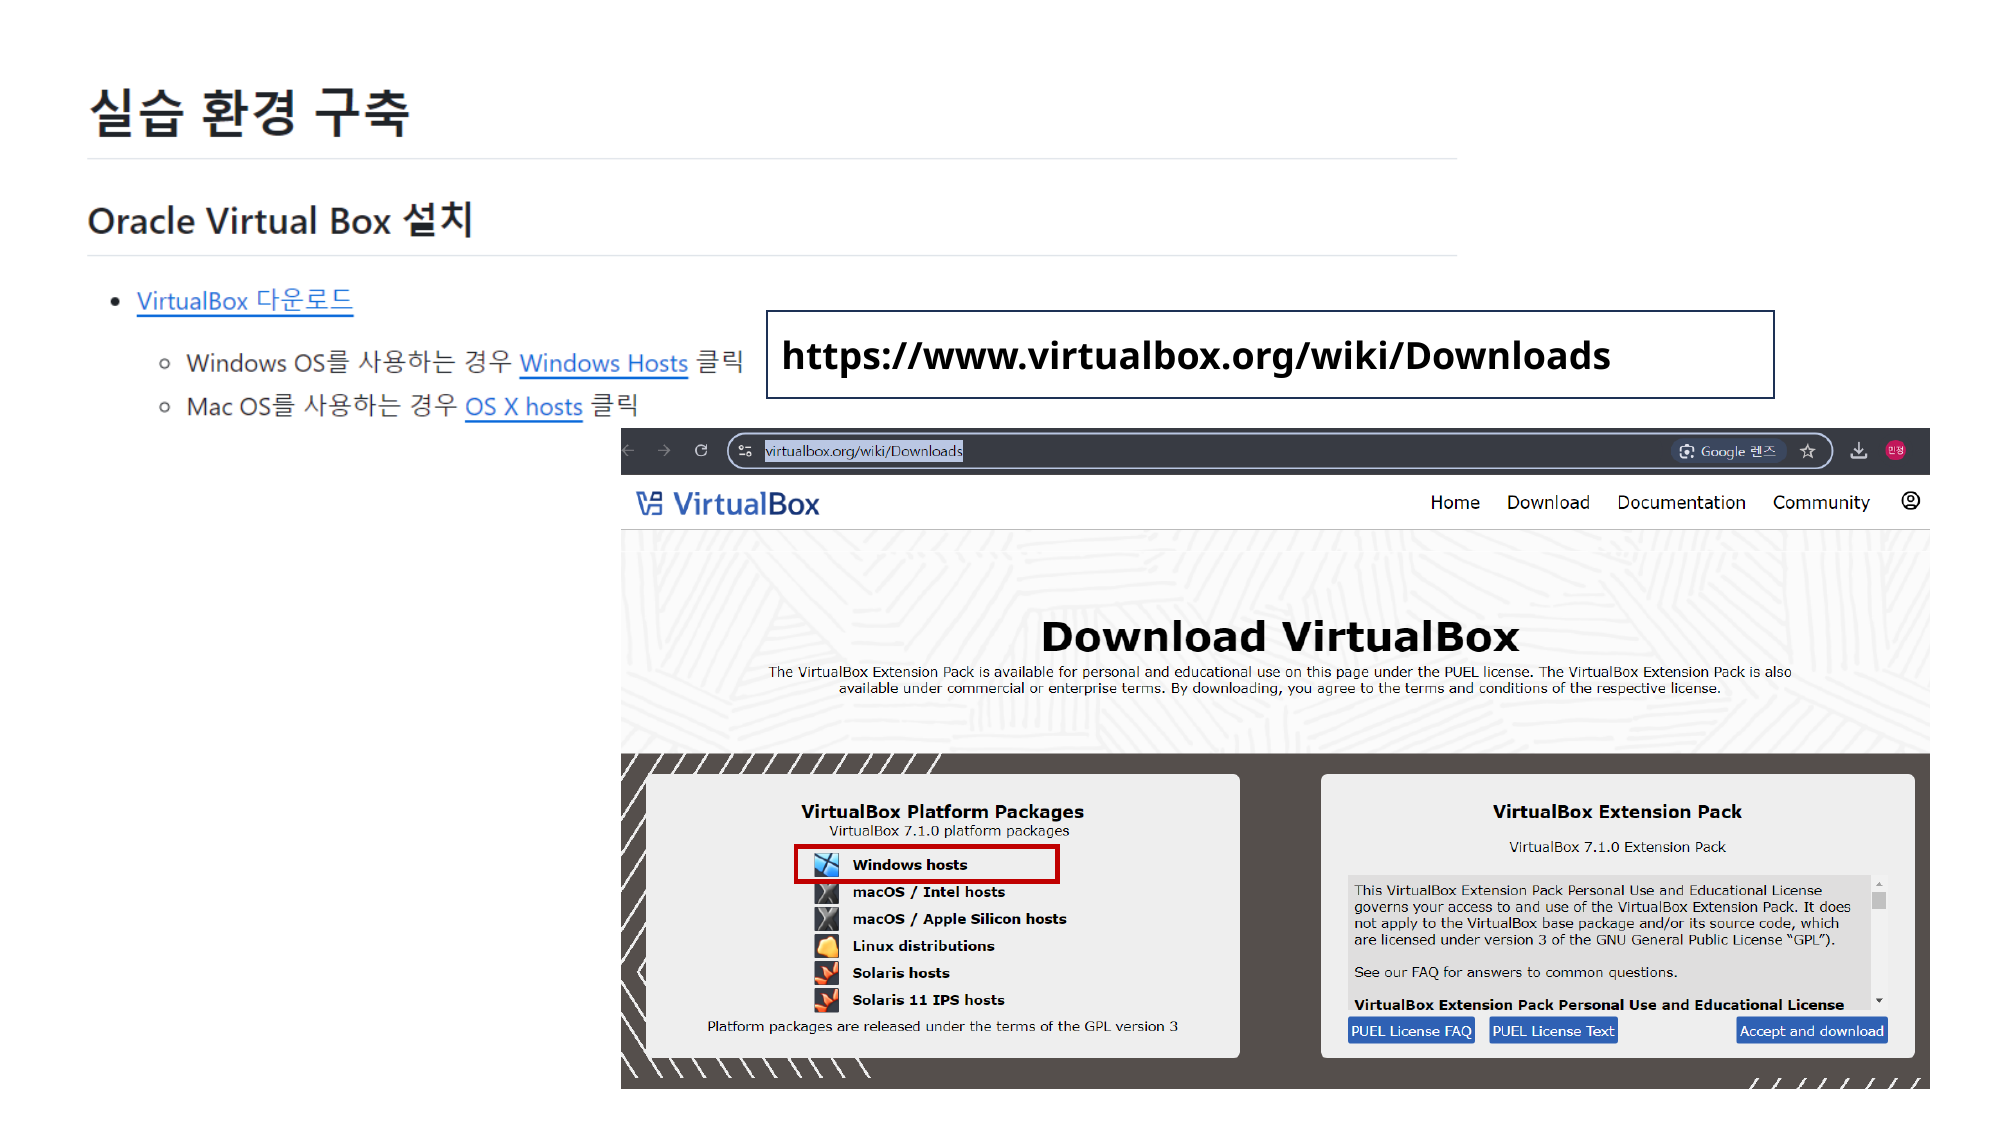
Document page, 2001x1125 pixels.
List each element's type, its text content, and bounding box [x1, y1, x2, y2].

text_box https://www.virtualbox.org/wiki/Downloads [1482, 310, 1775, 399]
picture [70, 65, 1930, 1089]
